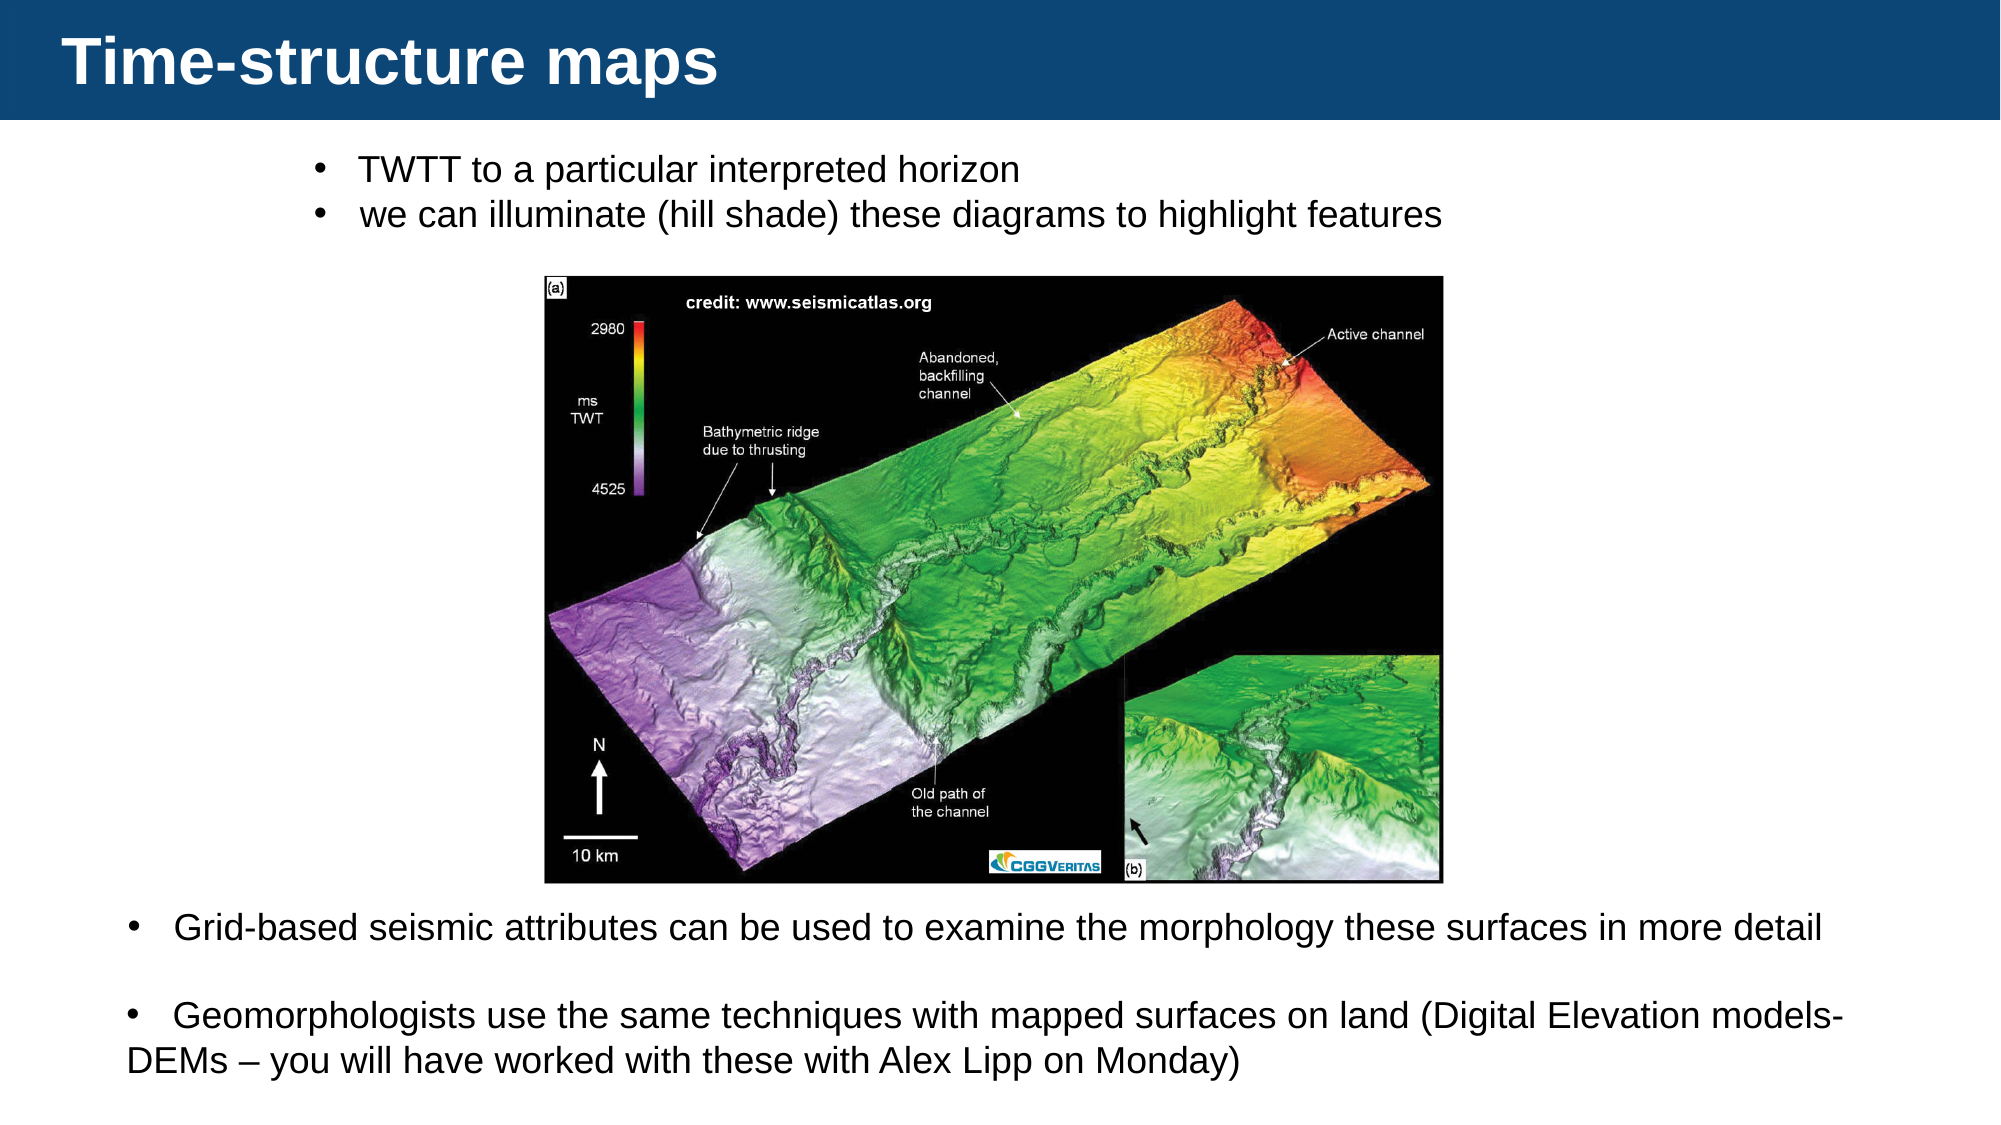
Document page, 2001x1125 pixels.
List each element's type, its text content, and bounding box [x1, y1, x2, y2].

text_box Time-structure maps [46, 10, 735, 105]
picture [543, 274, 1444, 885]
text_box Grid-based seismic attributes can be used to examine the morphology these surfaces in more detail [112, 896, 1932, 956]
text_box TWTT to a particular interpreted horizon we can illuminate (hill shade) these diagrams to highlight features [298, 137, 1458, 243]
picture [0, 0, 2001, 120]
text_box Geomorphologists use the same techniques with mapped surfaces on land (Digital Elevation models- DEMs – you will have worked with these with Alex Lipp on Monday) [111, 983, 1870, 1088]
